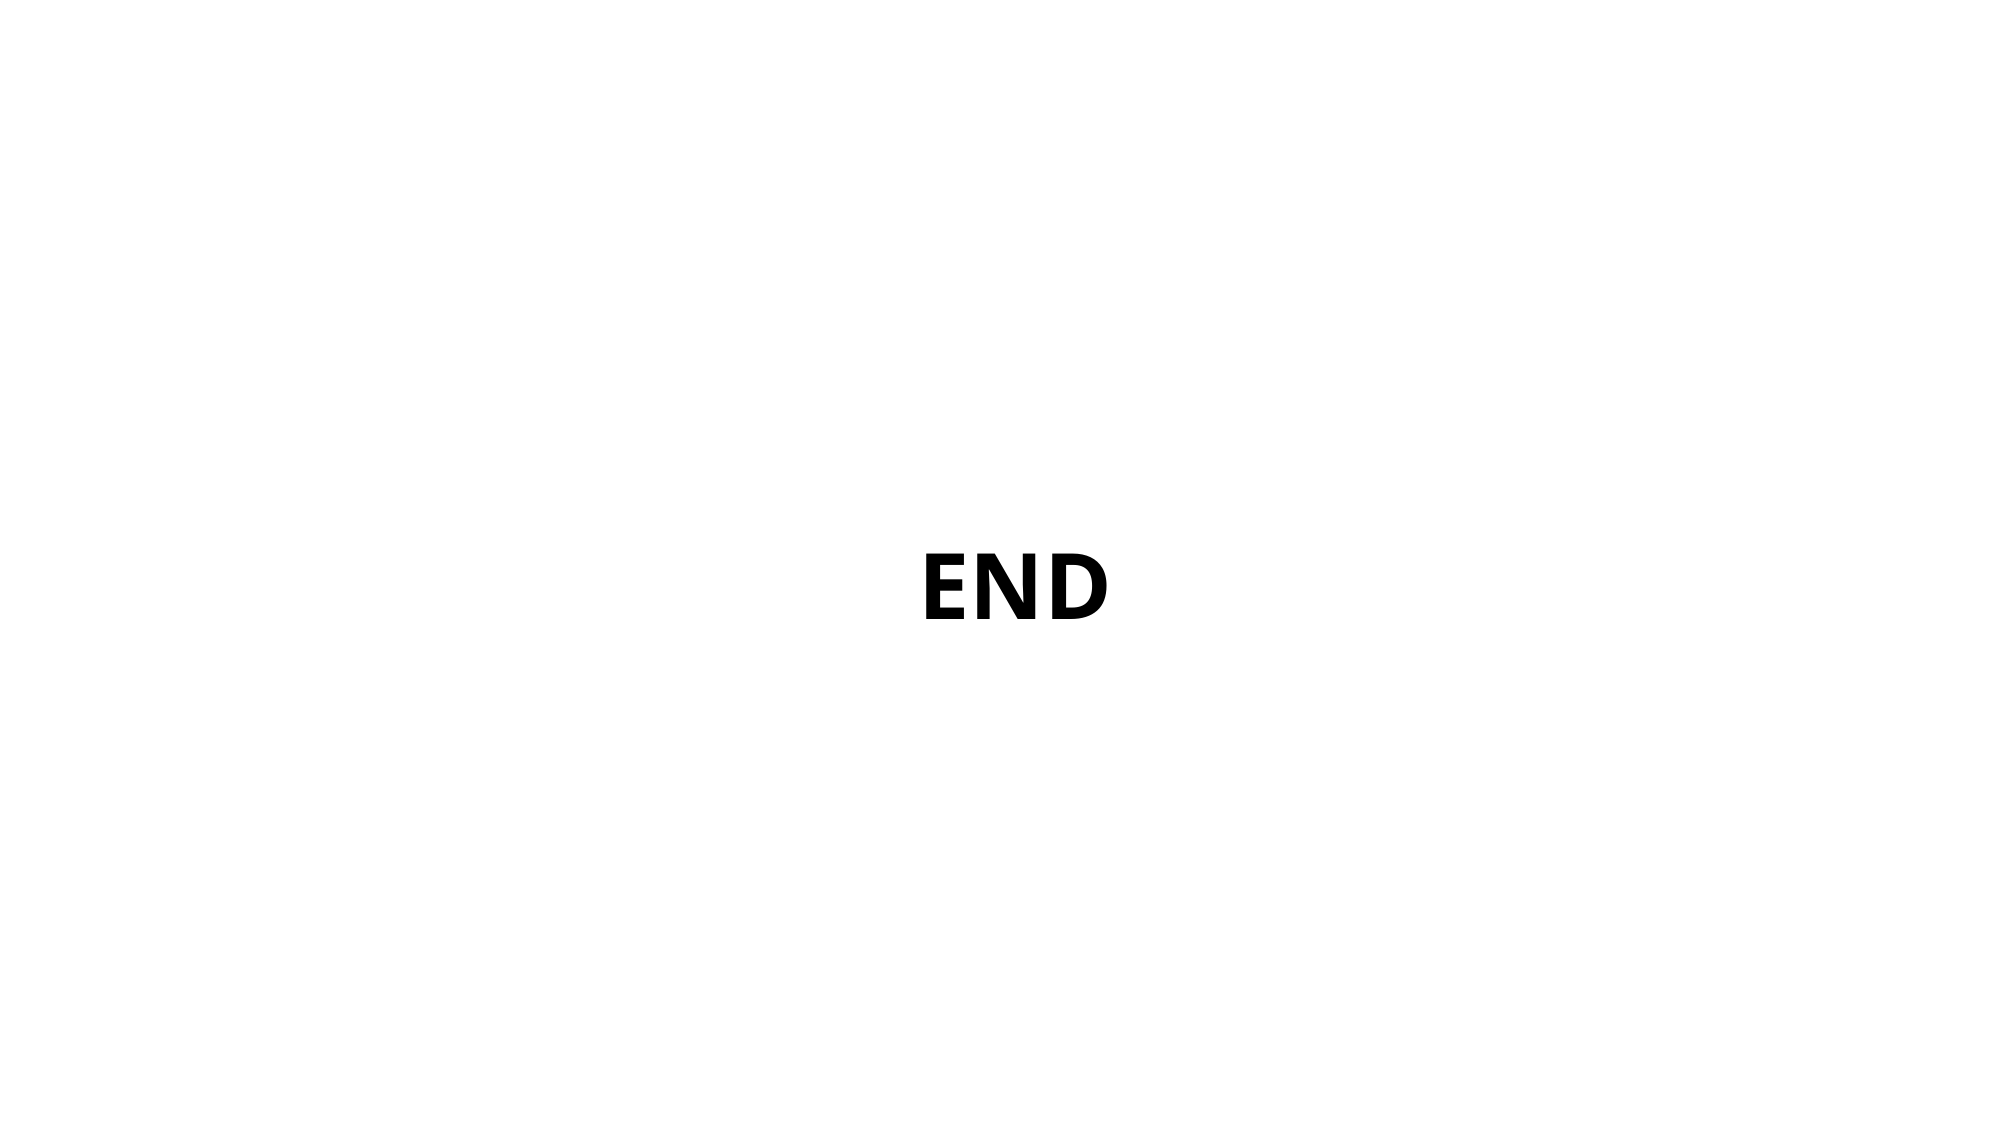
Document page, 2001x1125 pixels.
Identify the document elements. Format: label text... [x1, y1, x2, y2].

title END [152, 480, 1878, 699]
